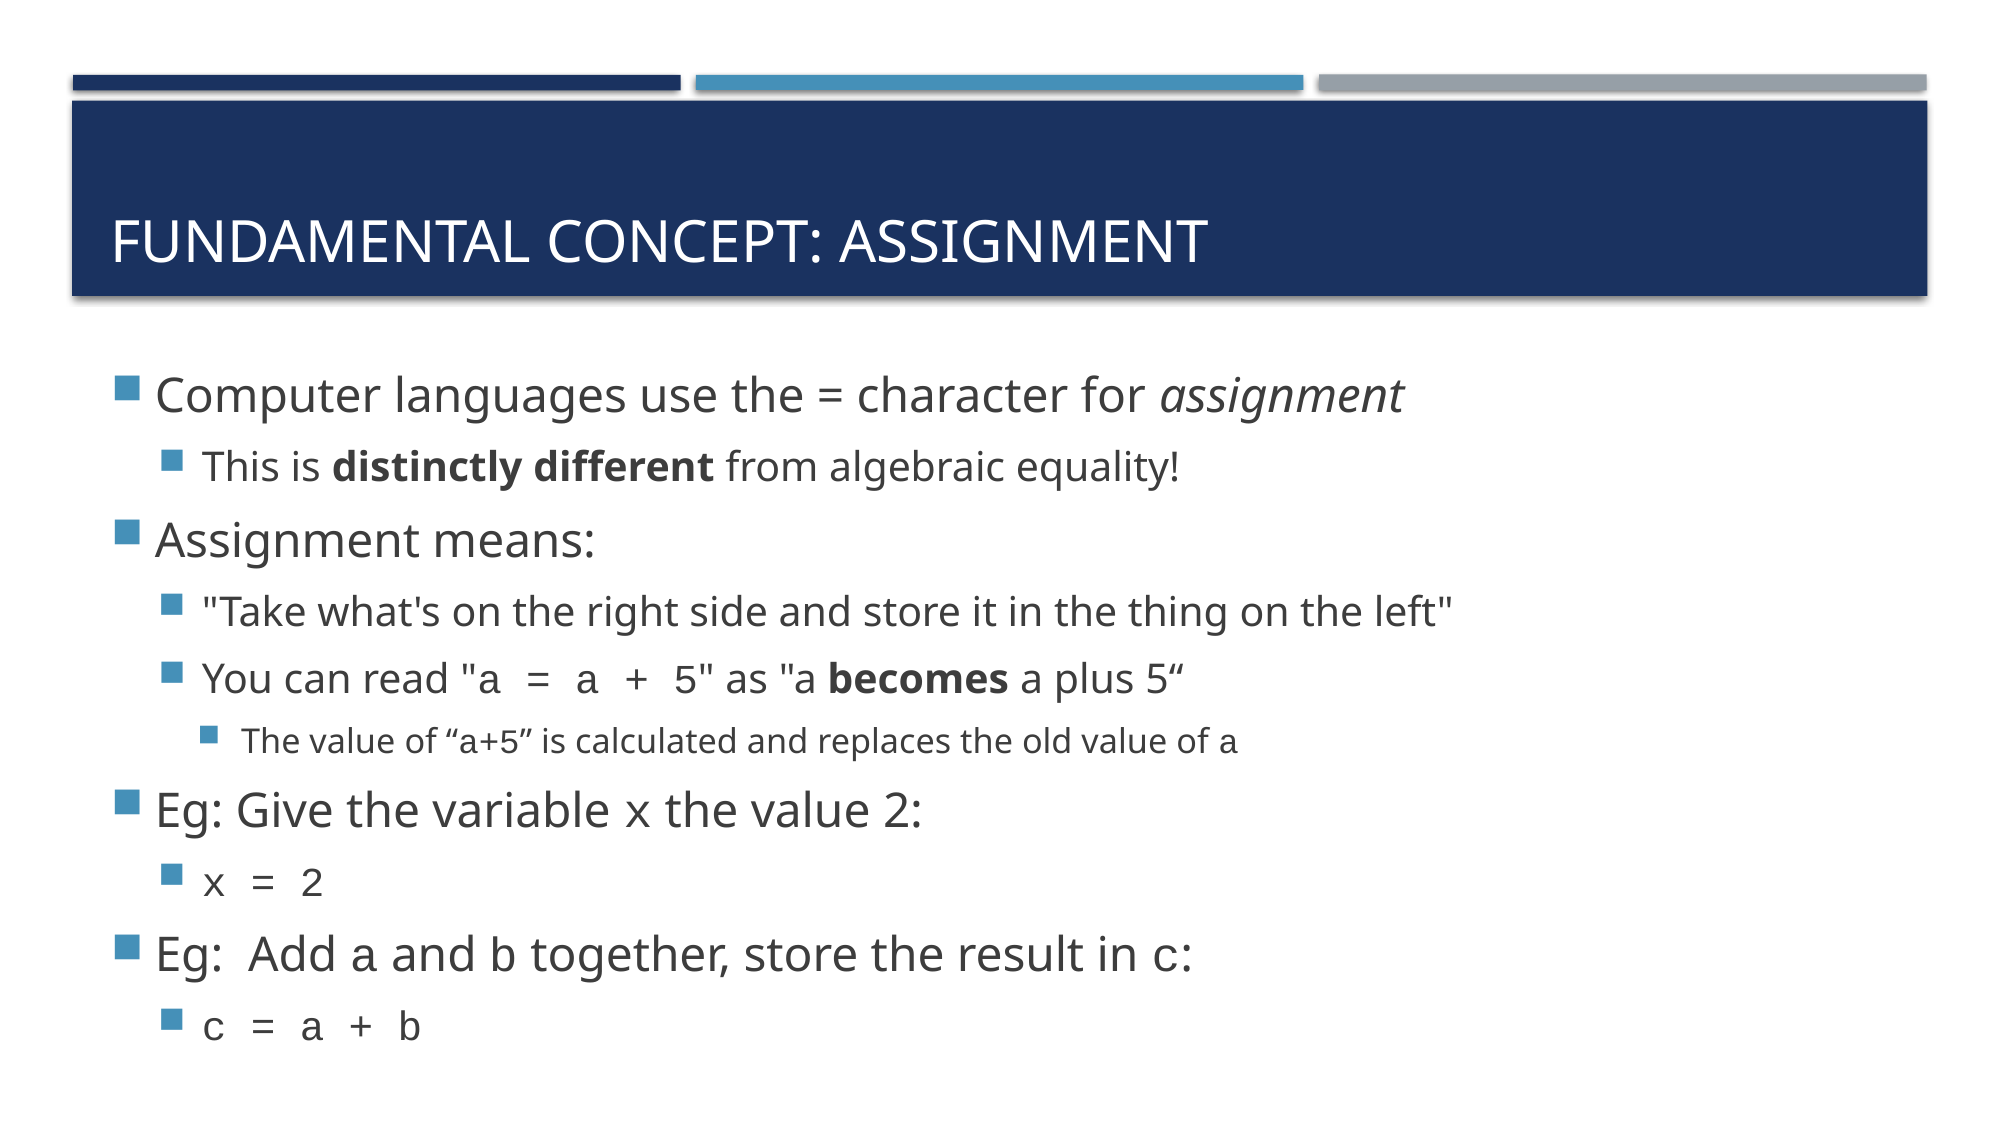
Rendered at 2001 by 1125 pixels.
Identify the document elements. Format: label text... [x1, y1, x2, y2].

list Computer languages use the = character for assignment This is distinctly different from algebraic equality! Assignment means: "Take what's on the right side and store it in the thing on the left" You can read "a = a + 5" as "a becomes a plus 5“ The value of “a+5” is calculated and replaces the old value of a Eg: Give the variable x the value 2: x = 2 Eg: Add a and b together, store the result in c: c = a + b [95, 357, 1905, 1065]
title Fundamental Concept: Assignment [95, 115, 1905, 282]
